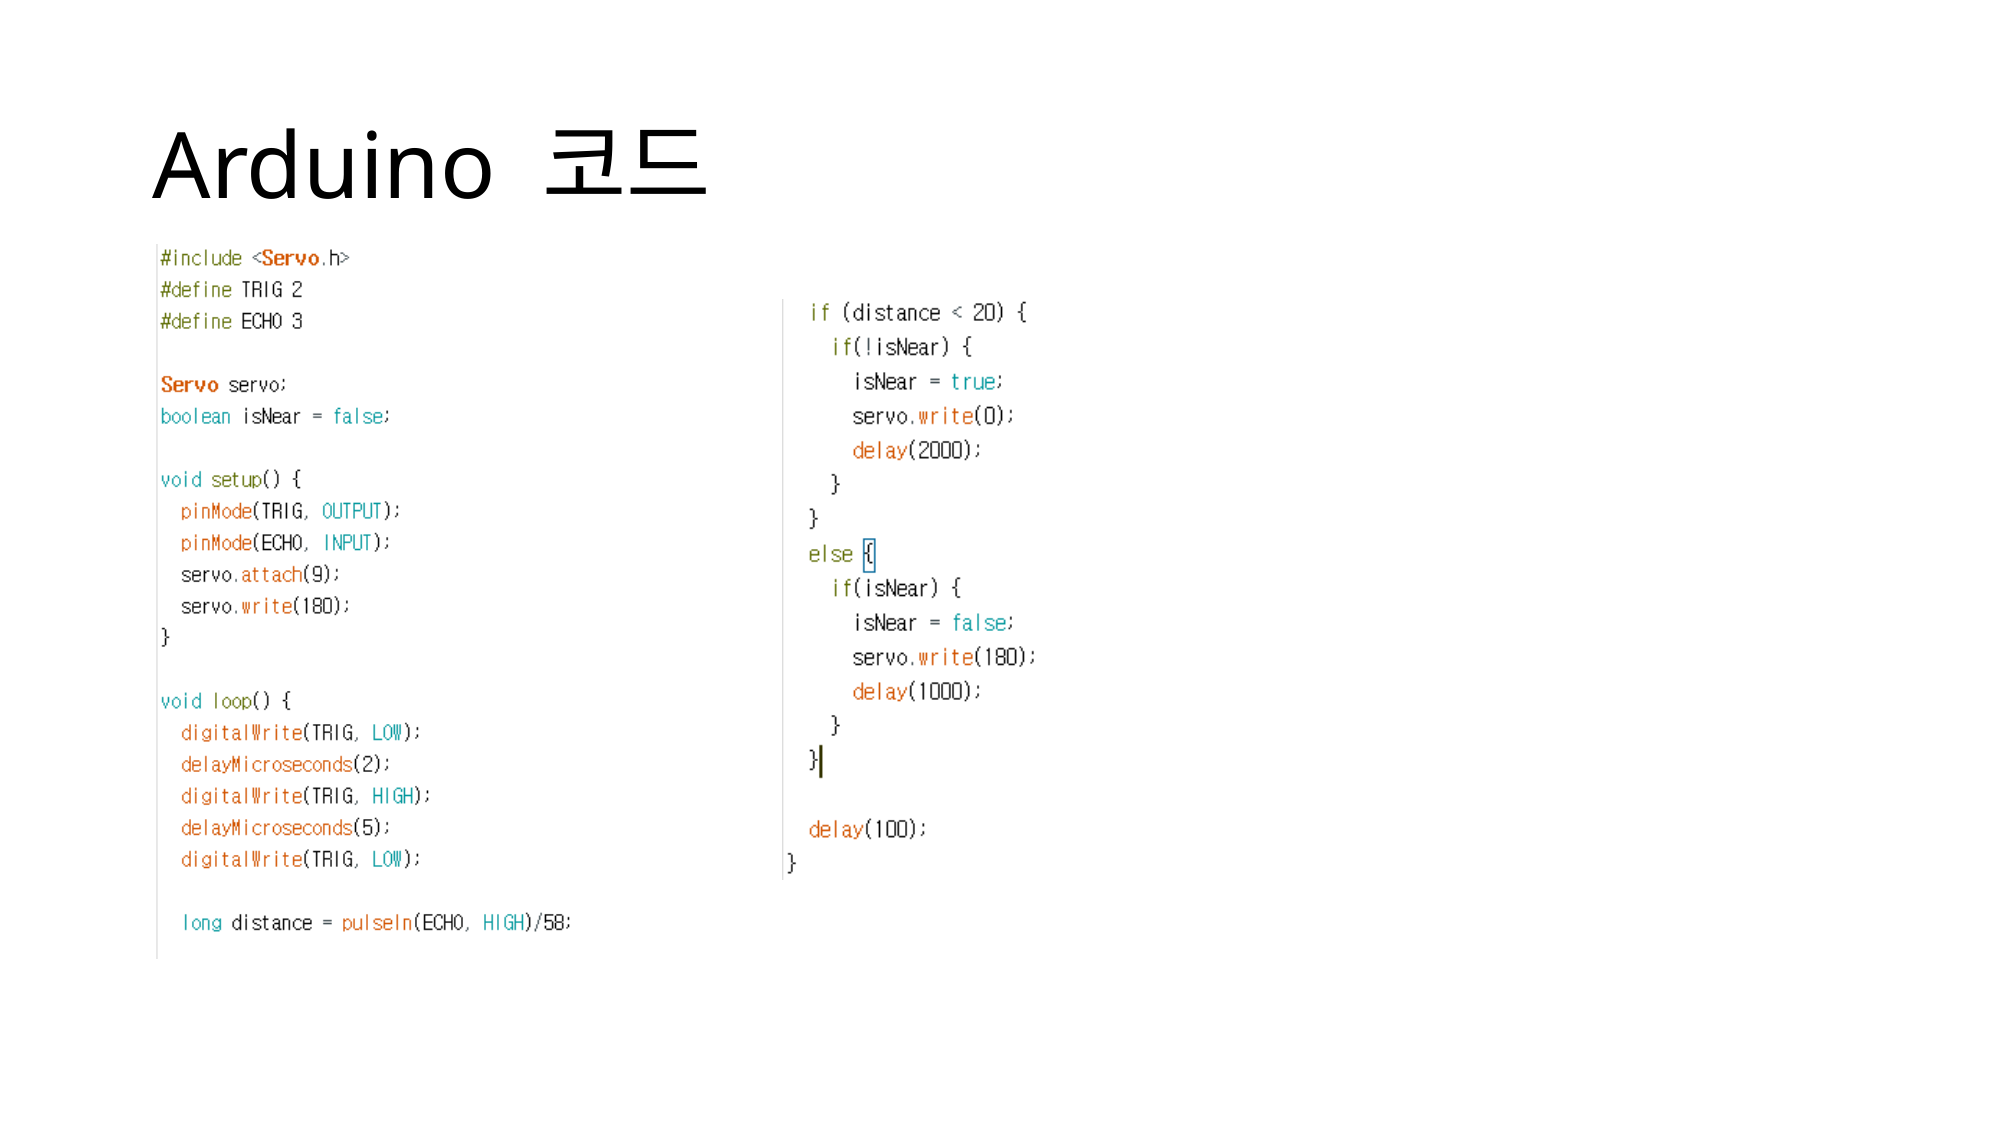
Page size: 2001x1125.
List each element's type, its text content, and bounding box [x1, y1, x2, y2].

picture [782, 299, 1256, 880]
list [155, 244, 650, 959]
title Arduino 코드 [137, 59, 1863, 278]
